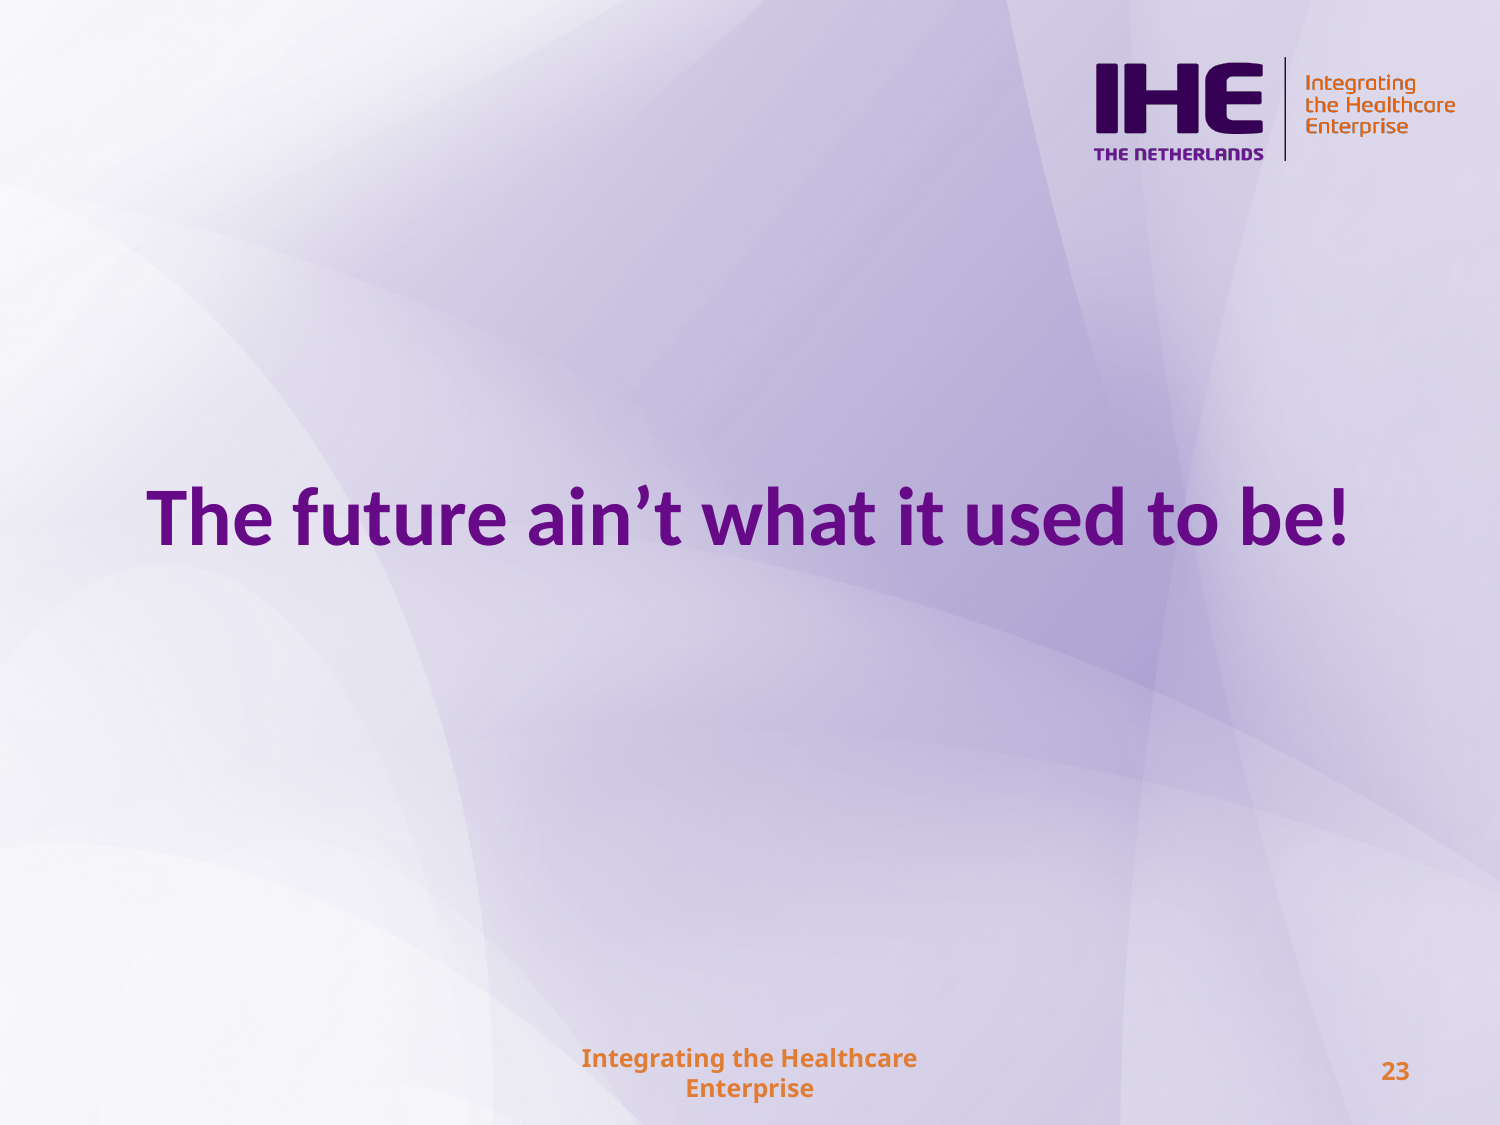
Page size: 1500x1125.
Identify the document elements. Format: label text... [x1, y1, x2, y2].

footer Integrating the Healthcare Enterprise [512, 1042, 988, 1103]
title The future ain’t what it used to be! [74, 417, 1426, 606]
picture [0, 0, 1500, 1125]
slide_number 23 [1074, 1042, 1425, 1103]
text_box [75, 52, 927, 165]
